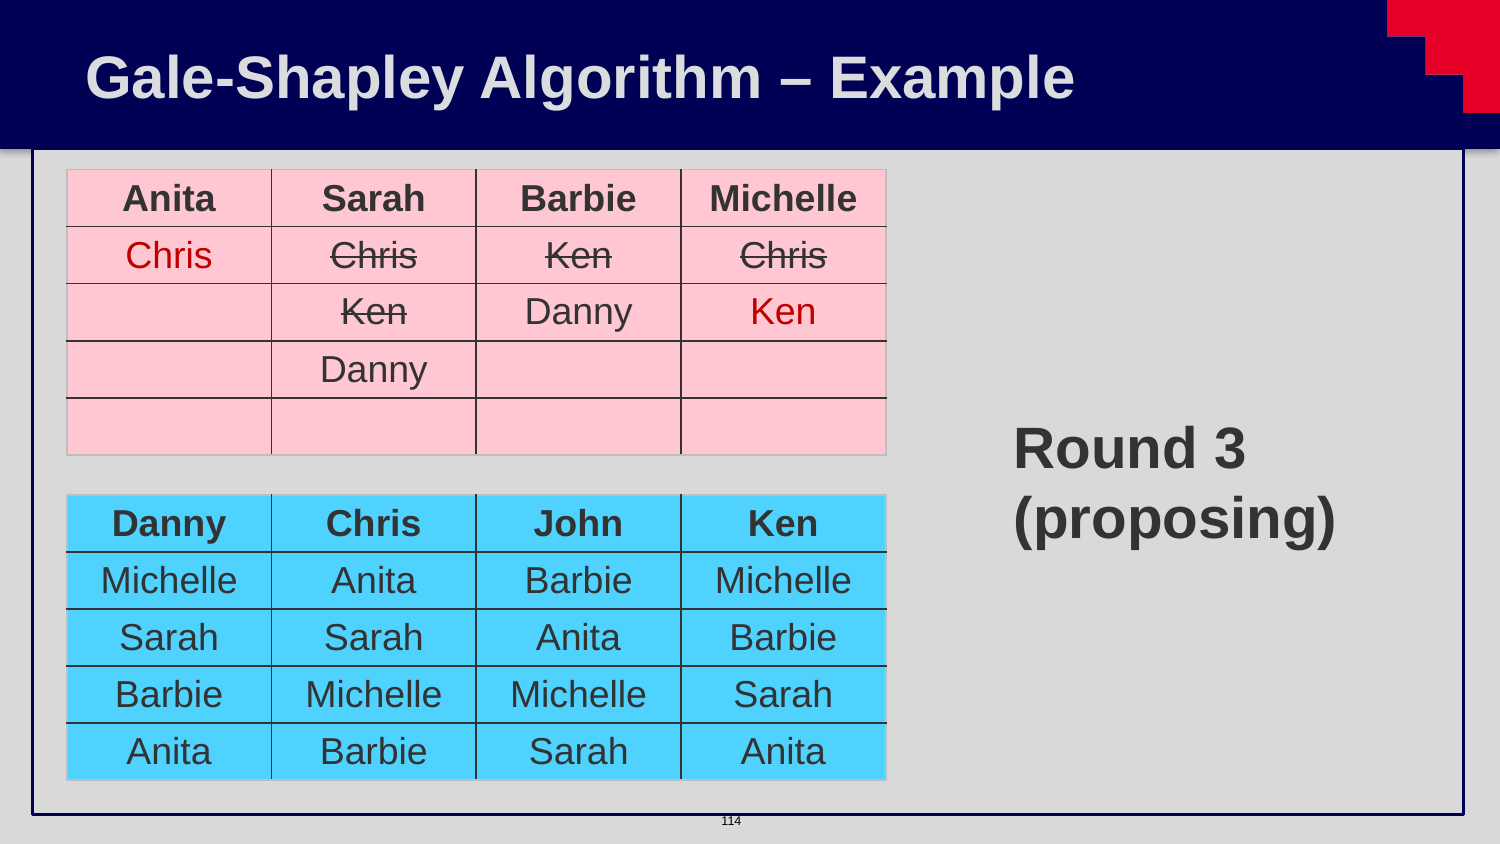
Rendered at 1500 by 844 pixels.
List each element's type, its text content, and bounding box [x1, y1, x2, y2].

table_header Michelle [682, 170, 885, 226]
table_header Barbie [477, 170, 680, 226]
table_cell Danny [272, 342, 475, 397]
table_cell [477, 342, 680, 397]
table_cell Barbie [272, 724, 475, 779]
table_cell Ken [477, 227, 680, 283]
table_cell Ken [272, 284, 475, 340]
table_header Ken [682, 496, 885, 551]
table_cell Anita [477, 610, 680, 665]
table_cell Barbie [68, 667, 271, 722]
table_cell Sarah [68, 610, 271, 665]
table_cell Michelle [272, 667, 475, 722]
table_cell Michelle [477, 667, 680, 722]
table_cell Anita [68, 724, 271, 779]
table_header Chris [272, 496, 475, 551]
table_cell Michelle [68, 553, 271, 608]
table_cell [272, 399, 475, 454]
table_header Anita [68, 170, 271, 226]
title Gale-Shapley Algorithm – Example [0, 0, 1356, 150]
table_header John [477, 496, 680, 551]
table_header Sarah [272, 170, 475, 226]
table_cell Anita [272, 553, 475, 608]
table_cell Michelle [682, 553, 885, 608]
table_cell Chris [272, 227, 475, 283]
table_cell Sarah [682, 667, 885, 722]
table_cell [68, 284, 271, 340]
table_cell [68, 399, 271, 454]
table_cell Sarah [272, 610, 475, 665]
table_cell Danny [477, 284, 680, 340]
table_cell Chris [68, 227, 271, 283]
table_cell Barbie [682, 610, 885, 665]
table_cell [682, 342, 885, 397]
table_cell [68, 342, 271, 397]
table_cell Sarah [477, 724, 680, 779]
picture [1387, 0, 1500, 113]
table_cell Anita [682, 724, 885, 779]
table_cell [477, 399, 680, 454]
table_cell Chris [682, 227, 885, 283]
table_header Danny [68, 496, 271, 551]
table_cell Ken [682, 284, 885, 340]
table_cell Barbie [477, 553, 680, 608]
list [31, 146, 1465, 816]
text_box Round 3 (proposing) [999, 402, 1353, 558]
table_cell [682, 399, 885, 454]
